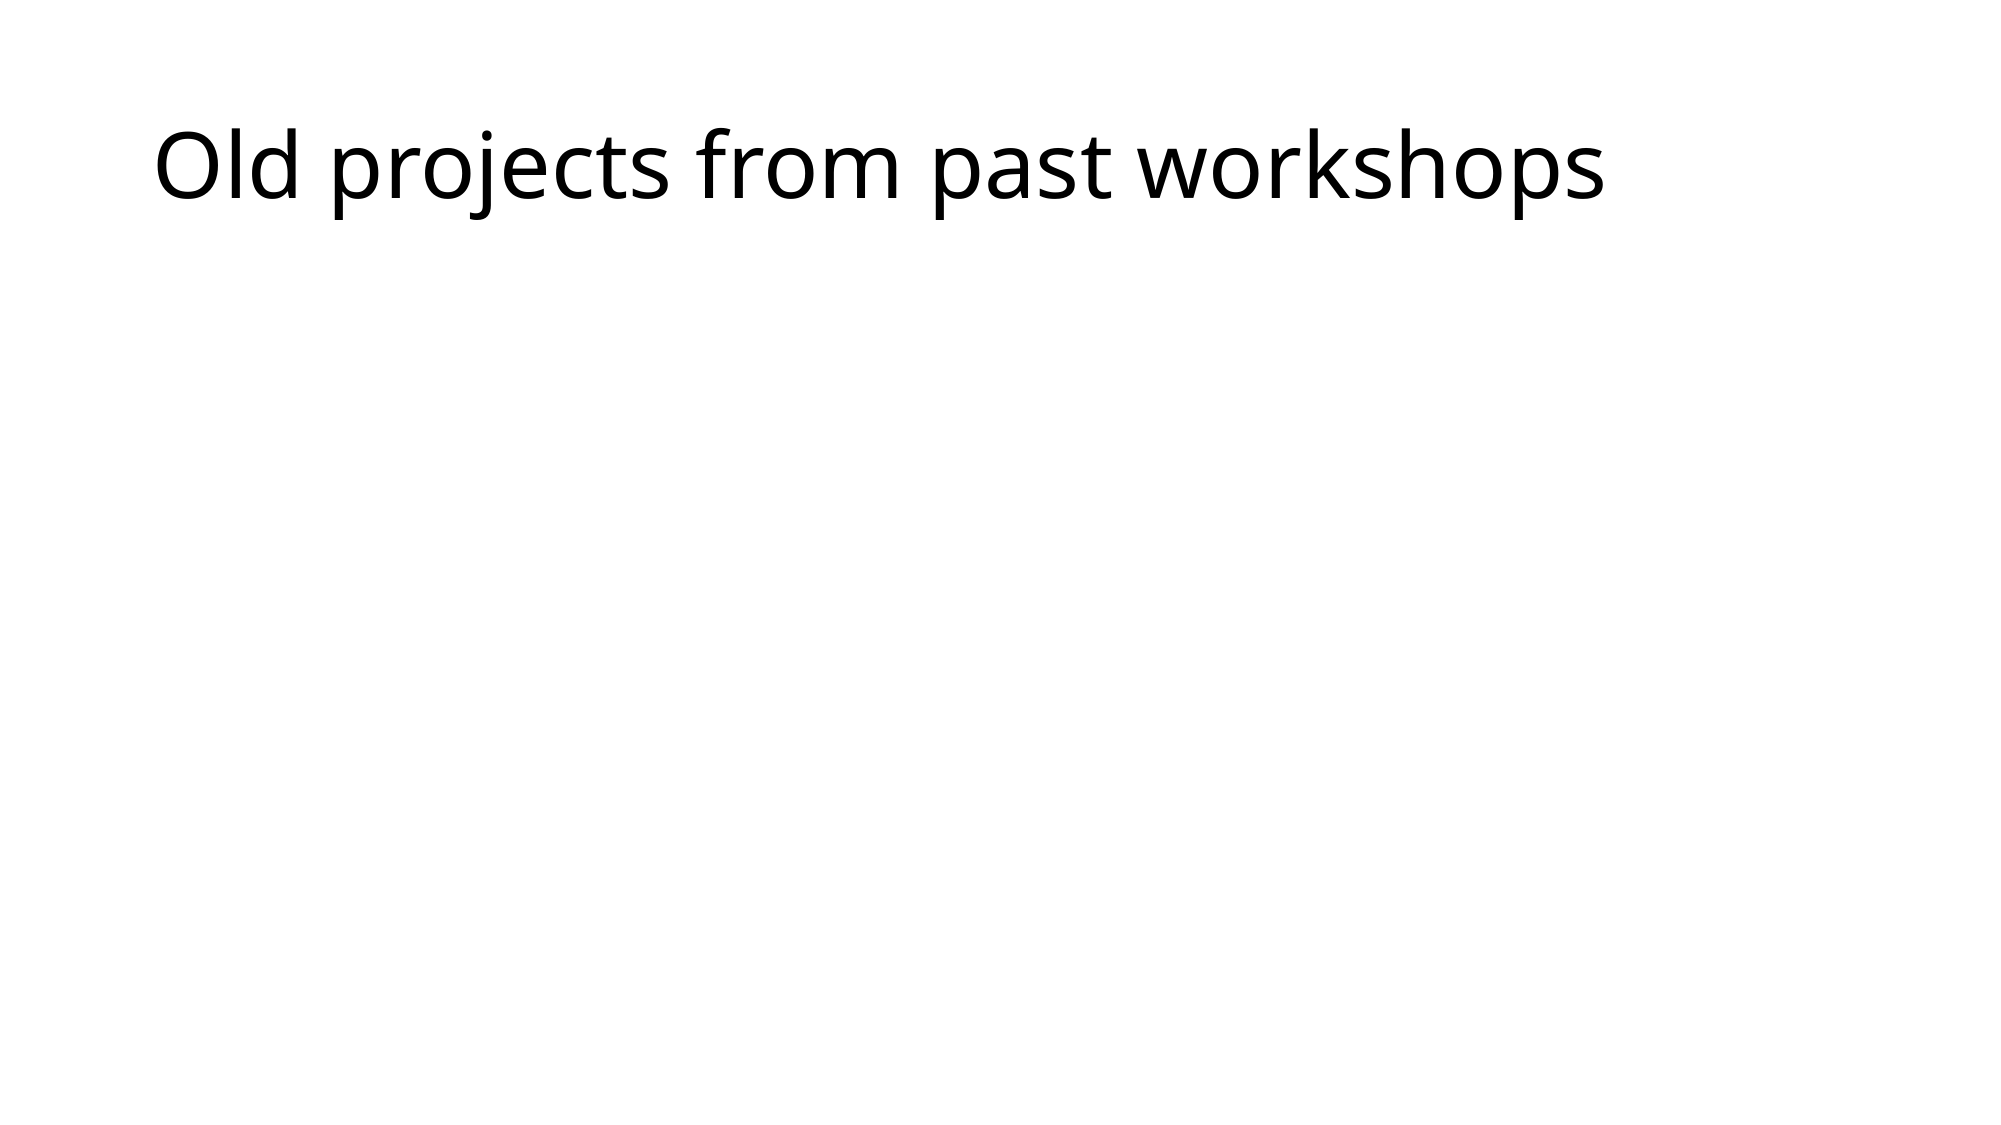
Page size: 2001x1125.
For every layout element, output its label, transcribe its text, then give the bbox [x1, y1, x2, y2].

title Old projects from past workshops [137, 59, 1863, 278]
